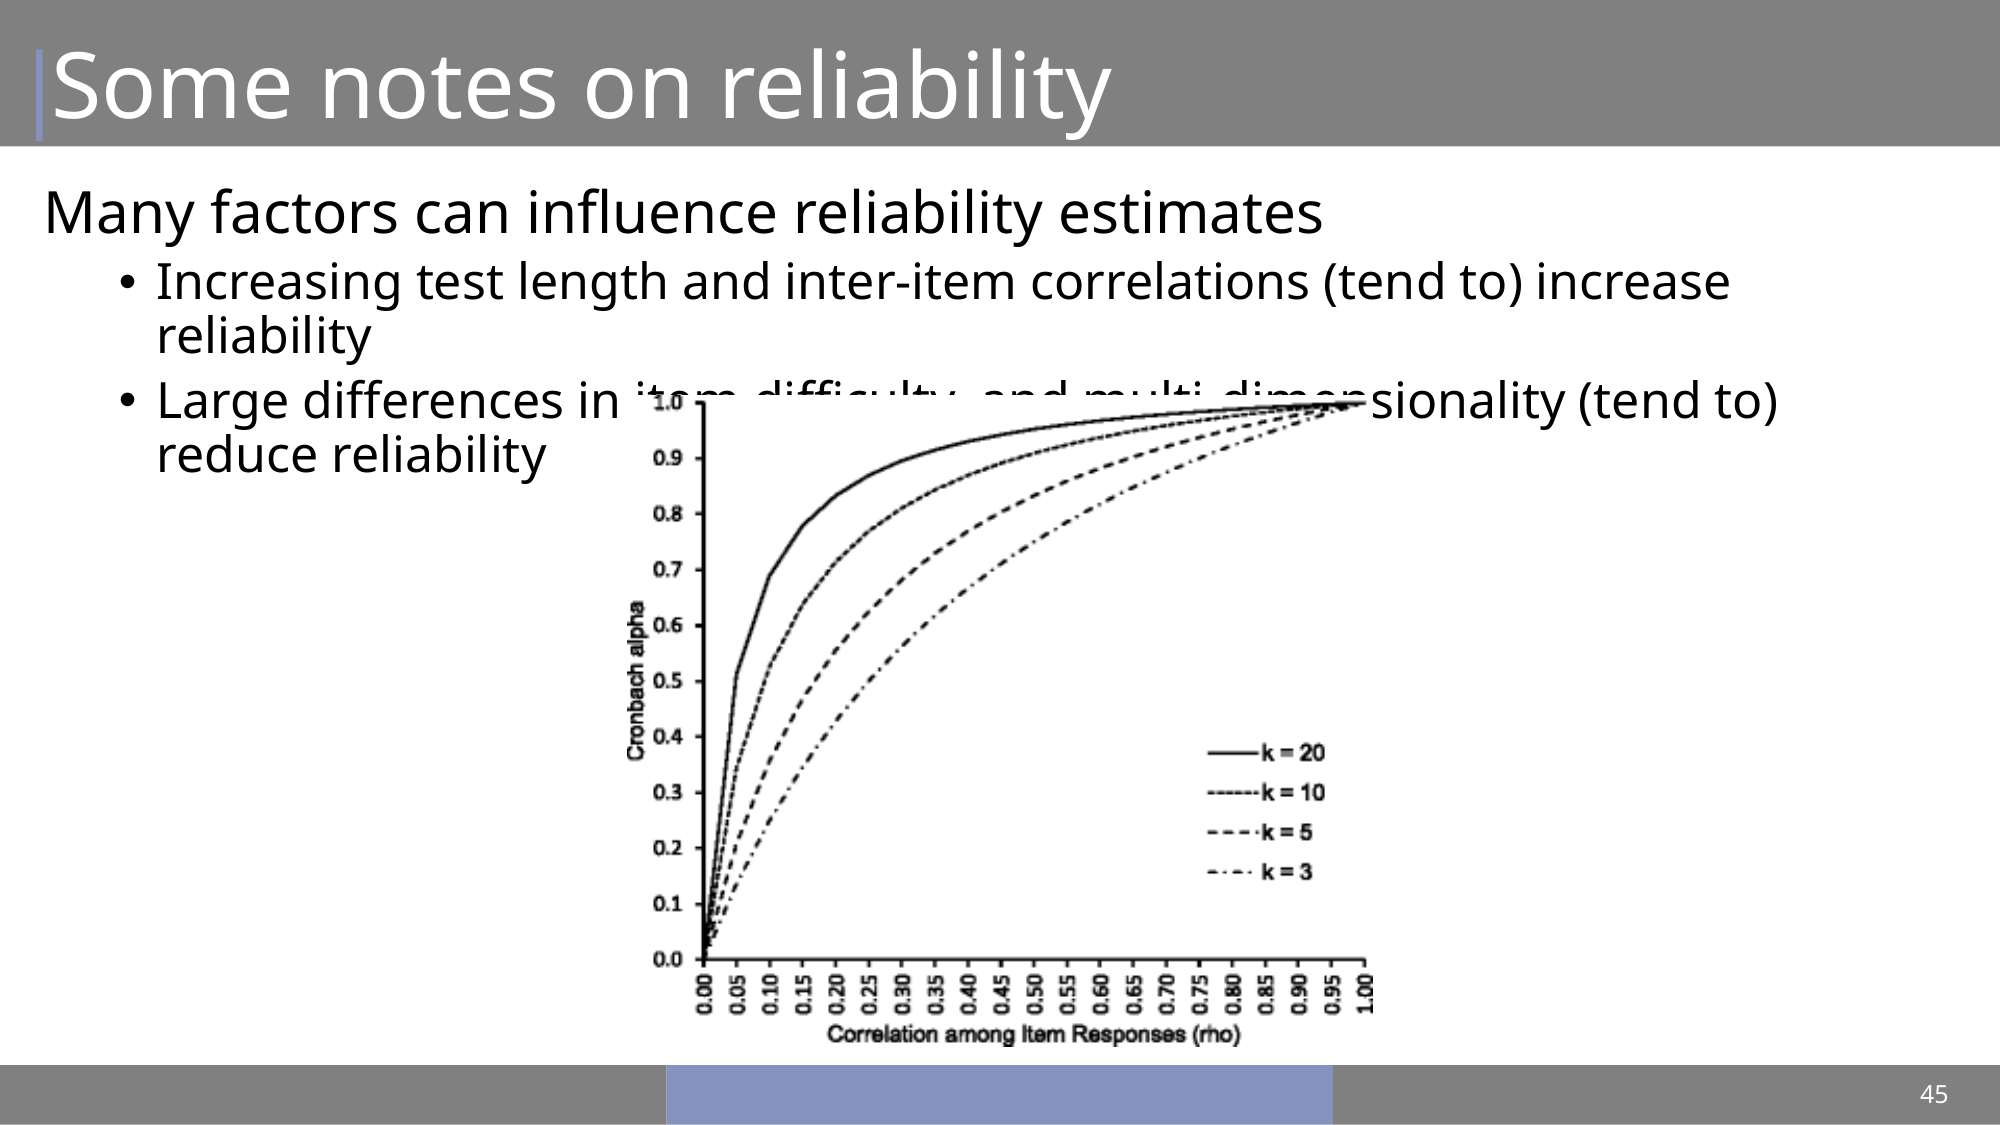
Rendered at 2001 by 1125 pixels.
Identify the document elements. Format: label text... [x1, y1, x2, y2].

slide_number 45 [1513, 1065, 1964, 1125]
title Some notes on reliability [36, 30, 2000, 147]
list Many factors can influence reliability estimates Increasing test length and inter-item correlations (tend to) increase reliability Large differences in item difficulty, and multi-dimensionality (tend to) reduce reliability [28, 176, 1964, 1018]
picture [626, 394, 1374, 1048]
